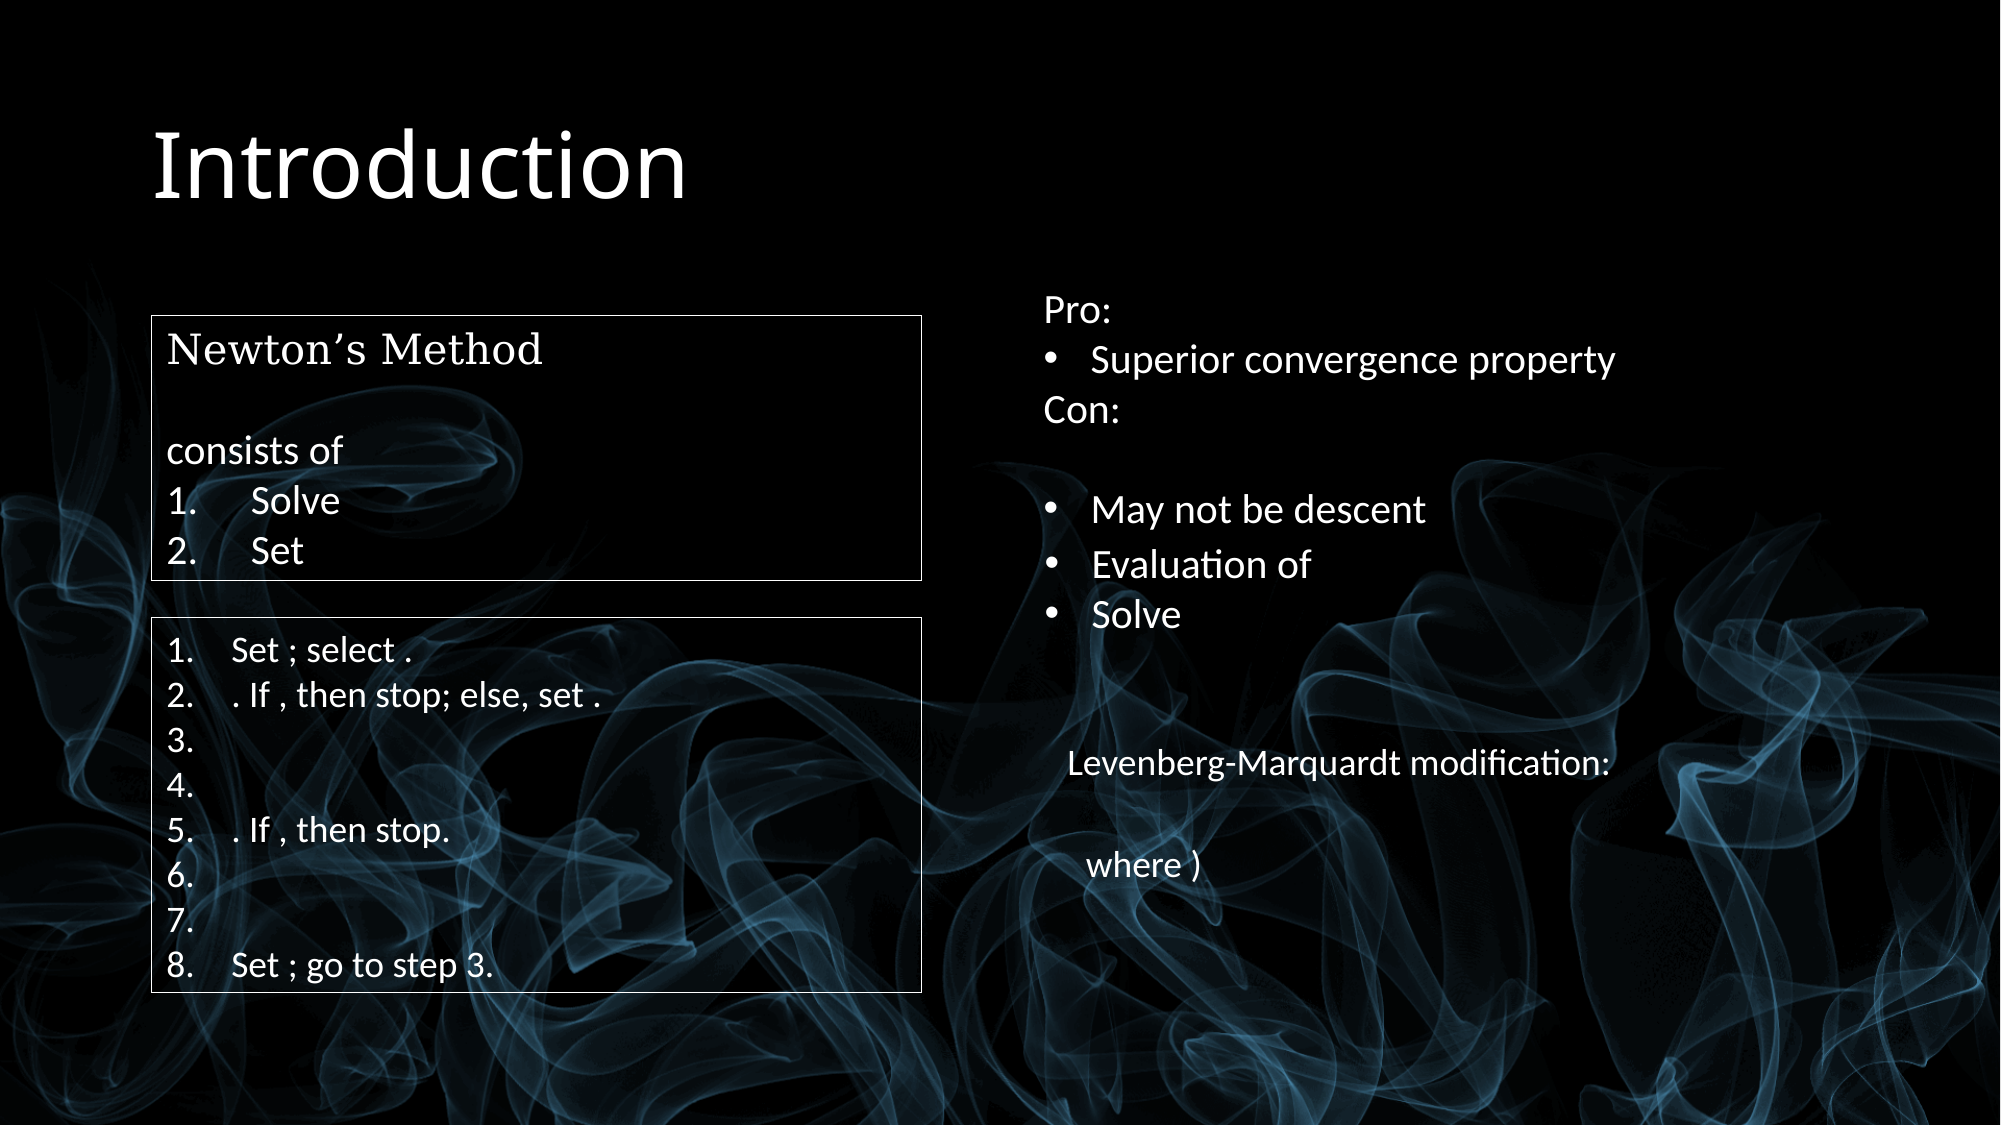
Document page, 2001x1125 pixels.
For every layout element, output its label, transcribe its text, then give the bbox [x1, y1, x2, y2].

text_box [1052, 730, 1952, 894]
picture [0, 0, 2001, 1125]
title Introduction [137, 59, 1863, 278]
